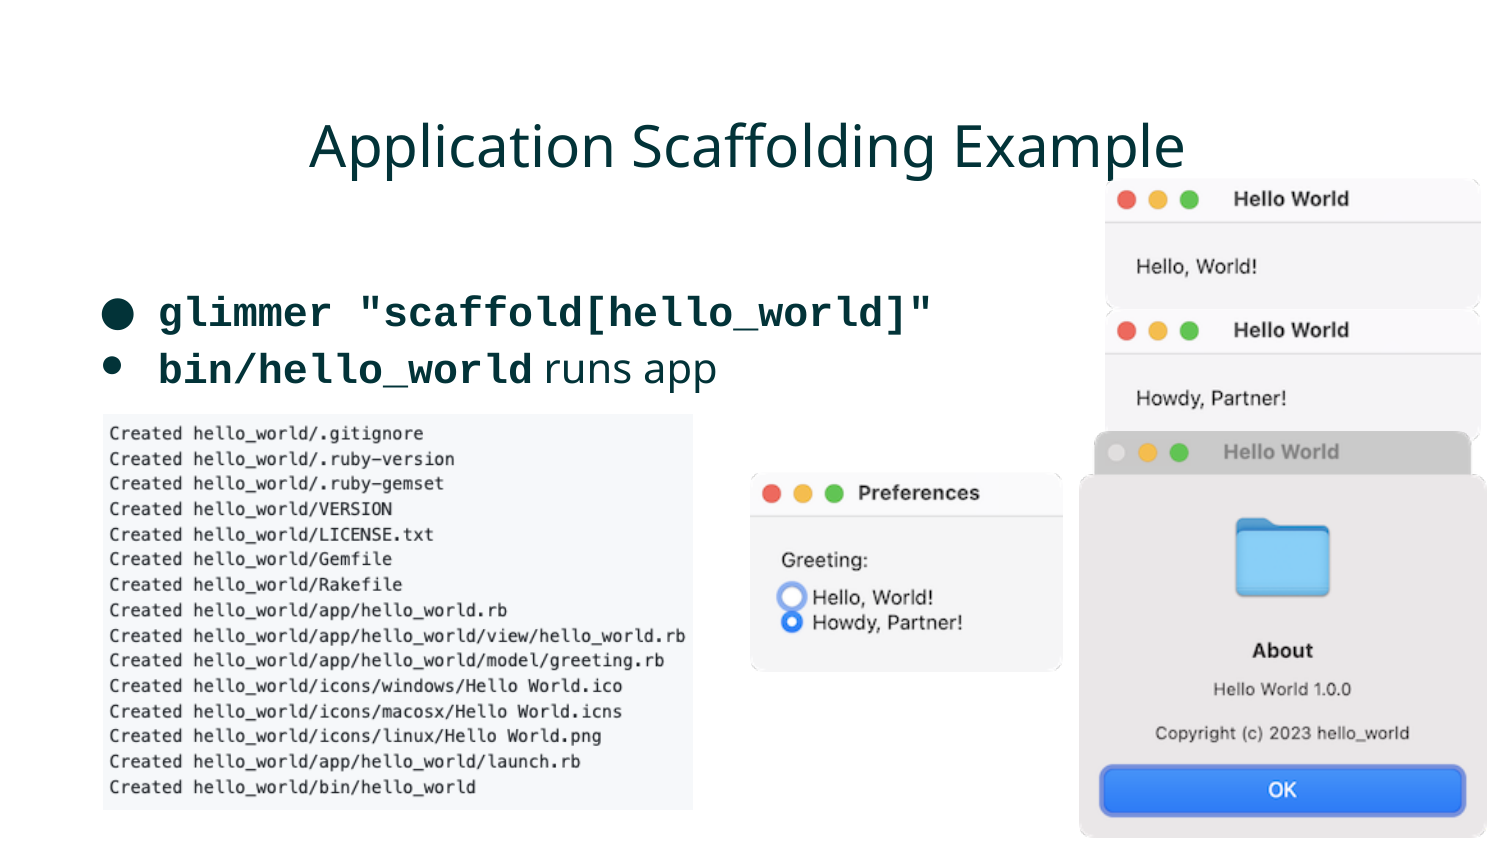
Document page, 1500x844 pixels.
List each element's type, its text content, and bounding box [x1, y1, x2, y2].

picture [749, 471, 1063, 673]
picture [102, 414, 693, 810]
list glimmer "scaffold[hello_world]" bin/hello_world runs app [67, 261, 1100, 755]
title Application Scaffolding Example [66, 94, 1431, 199]
picture [1079, 178, 1487, 838]
